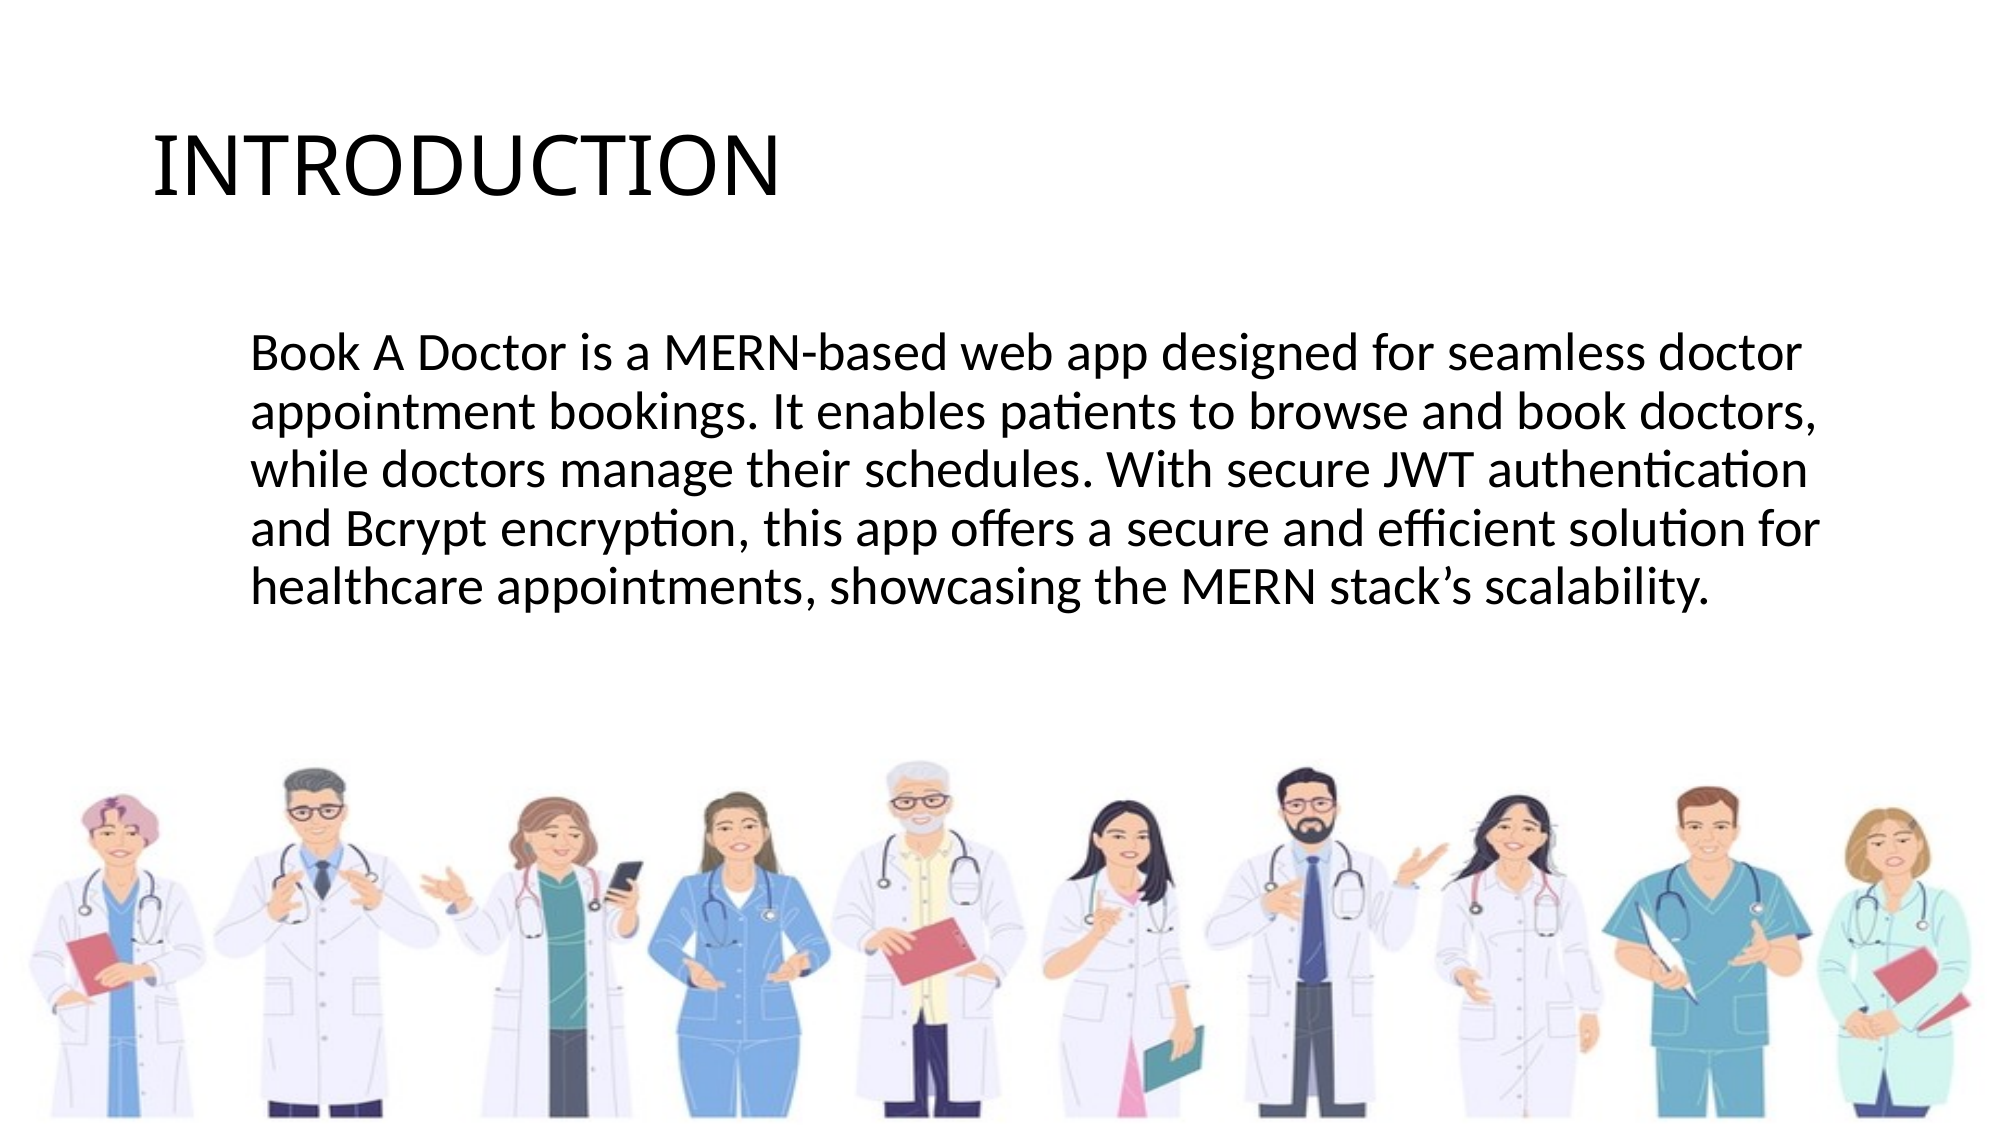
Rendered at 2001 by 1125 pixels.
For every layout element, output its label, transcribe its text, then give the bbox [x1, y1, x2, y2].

picture [3, 587, 2000, 1125]
list Book A Doctor is a MERN-based web app designed for seamless doctor appointment bookings. It enables patients to browse and book doctors, while doctors manage their schedules. With secure JWT authentication and Bcrypt encryption, this app offers a secure and efficient solution for healthcare appointments, showcasing the MERN stack’s scalability. [235, 316, 1863, 587]
title INTRODUCTION [137, 59, 1863, 278]
